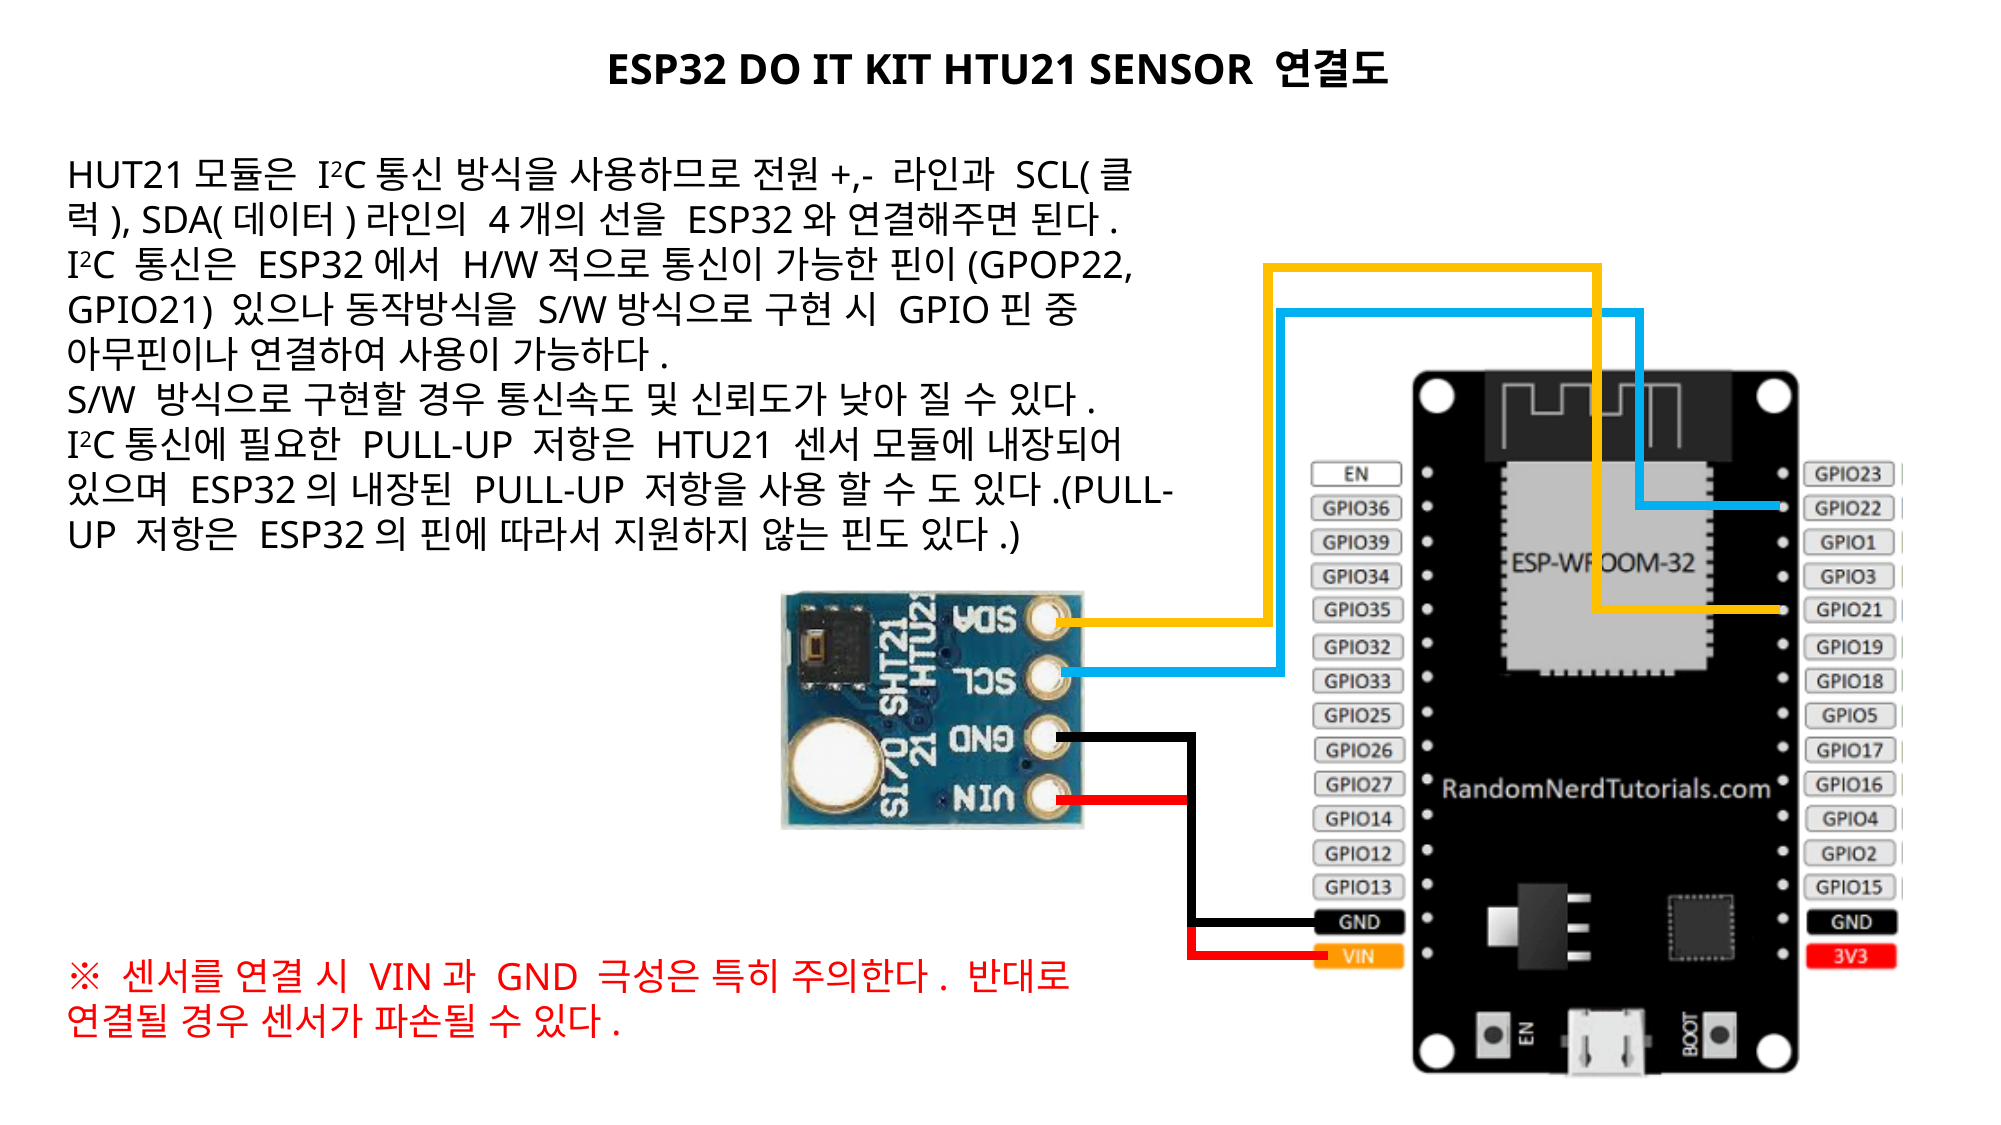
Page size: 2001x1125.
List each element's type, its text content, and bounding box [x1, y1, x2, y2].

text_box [780, 267, 1903, 1084]
text_box ESP32 DO IT KIT HTU21 SENSOR 연결도 [591, 35, 1405, 101]
text_box ※ 센서를 연결 시 VIN과 GND 극성은 특히 주의한다. 반대로 연결될 경우 센서가 파손될 수 있다. [52, 945, 780, 1051]
text_box HUT21모듈은 I2C통신 방식을 사용하므로 전원+,- 라인과 SCL(클럭), SDA(데이터)라인의 4개의 선을 ESP32와 연결해주면 된다. I2C 통신은 ESP32에서 H/W적으로 통신이 가능한 핀이(GPOP22, GPIO21) 있으나 동작방식을 S/W방식으로 구현 시 GPIO핀 중 아무핀이나 연결하여 사용이 가능하다. S/W 방식으로 구현할 경우 통신속도 및 신뢰도가 낮아 질 수 있다. I2C통신에 필요한 PULL-UP 저항은 HTU21 센서 모듈에 내장되어 있으며 ESP32의 내장된 PULL-UP 저항을 사용 할 수 도 있다.(PULL-UP 저항은 ESP32의 핀에 따라서 지원하지 않는 핀도 있다.) [52, 143, 1212, 564]
